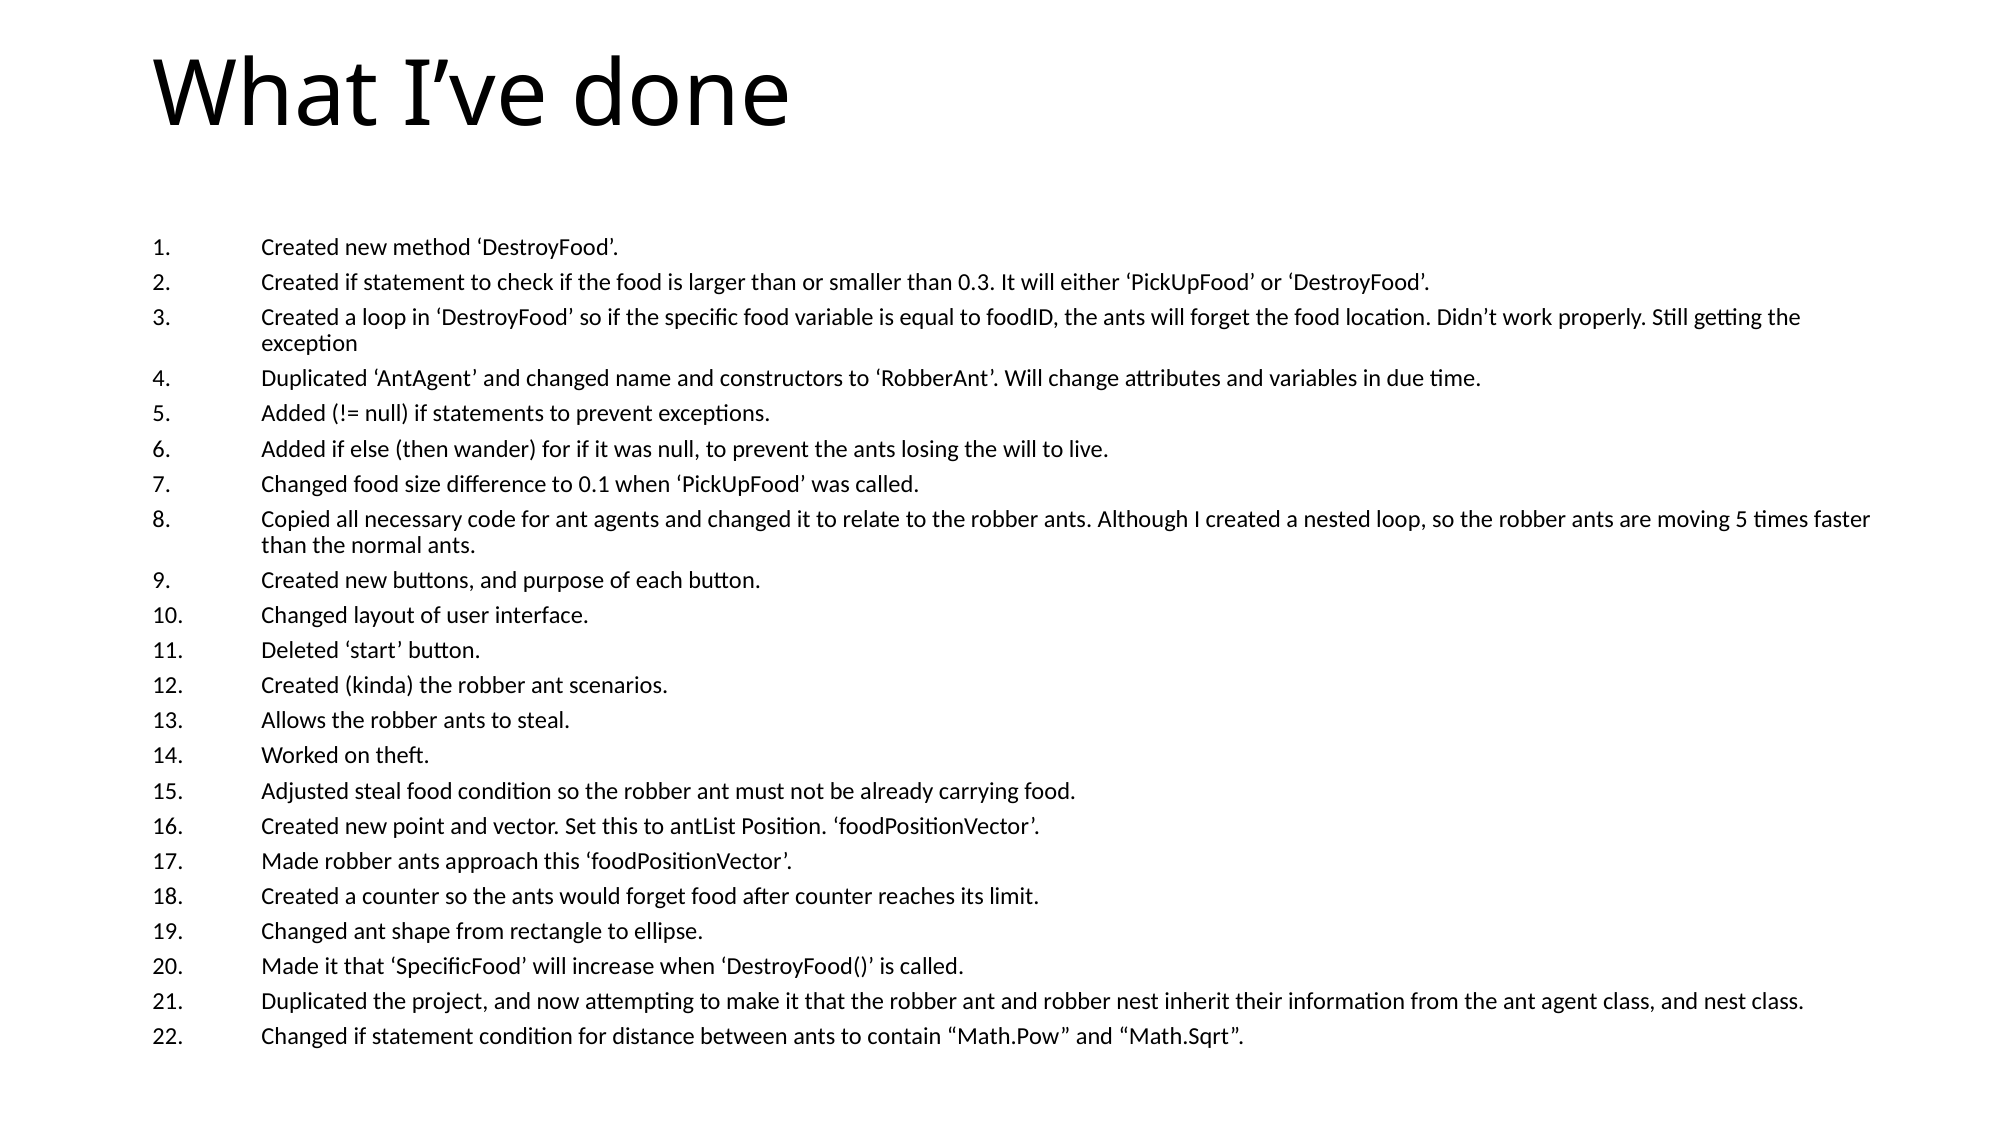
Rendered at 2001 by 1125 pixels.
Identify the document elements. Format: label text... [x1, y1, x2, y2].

list Created new method ‘DestroyFood’. Created if statement to check if the food is larger than or smaller than 0.3. It will either ‘PickUpFood’ or ‘DestroyFood’. Created a loop in ‘DestroyFood’ so if the specific food variable is equal to foodID, the ants will forget the food location. Didn’t work properly. Still getting the exception Duplicated ‘AntAgent’ and changed name and constructors to ‘RobberAnt’. Will change attributes and variables in due time. Added (!= null) if statements to prevent exceptions. Added if else (then wander) for if it was null, to prevent the ants losing the will to live. Changed food size difference to 0.1 when ‘PickUpFood’ was called. Copied all necessary code for ant agents and changed it to relate to the robber ants. Although I created a nested loop, so the robber ants are moving 5 times faster than the normal ants. Created new buttons, and purpose of each button. Changed layout of user interface. Deleted ‘start’ button. Created (kinda) the robber ant scenarios. Allows the robber ants to steal. Worked on theft. Adjusted steal food condition so the robber ant must not be already carrying food. Created new point and vector. Set this to antList Position. ‘foodPositionVector’. Made robber ants approach this ‘foodPositionVector’. Created a counter so the ants would forget food after counter reaches its limit. Changed ant shape from rectangle to ellipse. Made it that ‘SpecificFood’ will increase when ‘DestroyFood()’ is called. Duplicated the project, and now attempting to make it that the robber ant and robber nest inherit their information from the ant agent class, and nest class. Changed if statement condition for distance between ants to contain “Math.Pow” and “Math.Sqrt”. [137, 226, 1897, 1066]
title What I’ve done [137, 0, 1863, 192]
